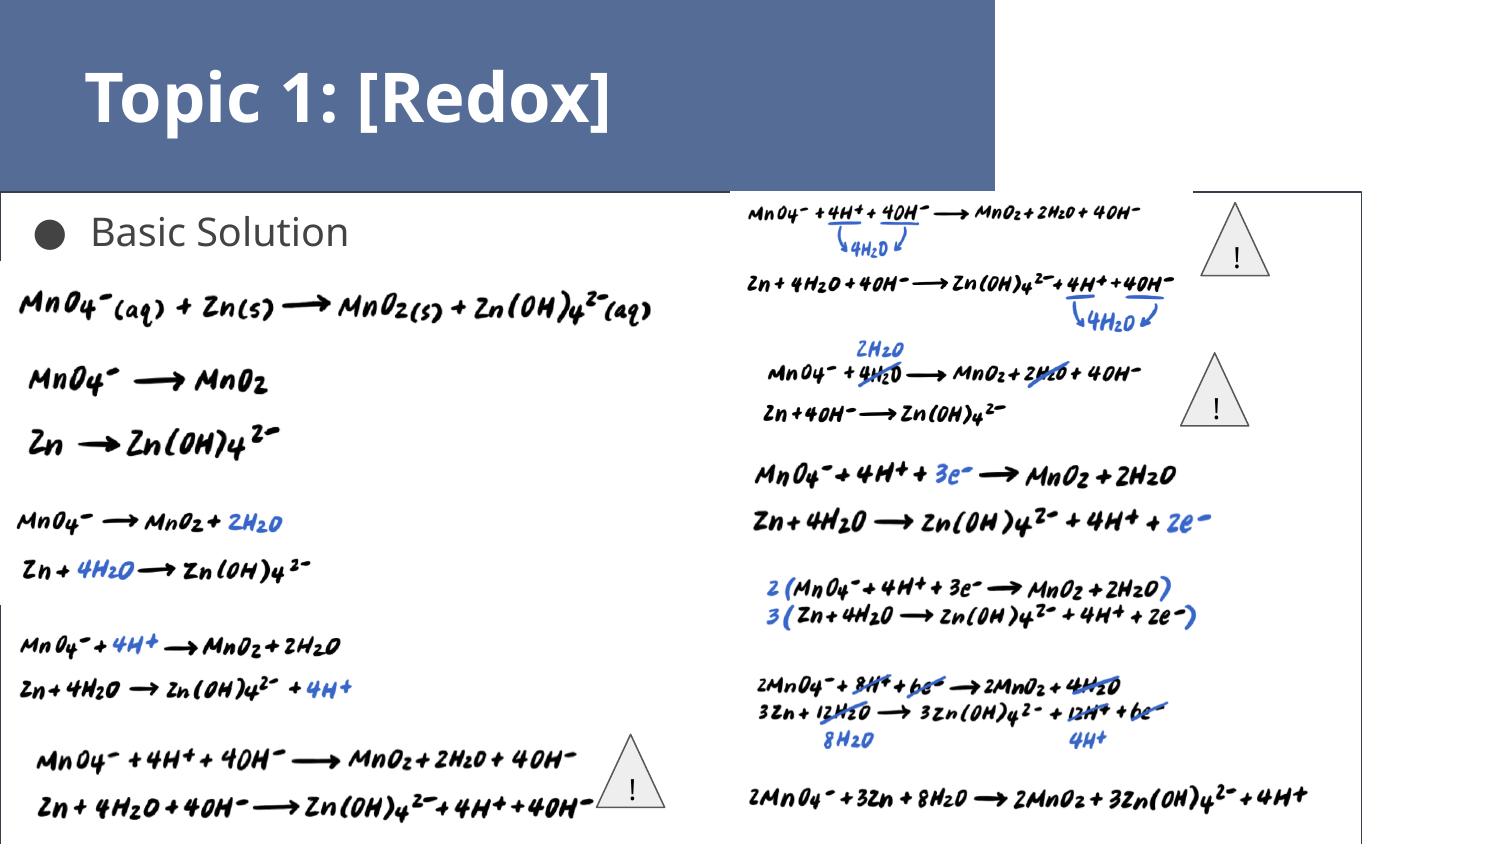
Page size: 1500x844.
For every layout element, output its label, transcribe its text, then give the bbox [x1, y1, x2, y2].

text_box Basic Solution [0, 191, 1362, 844]
text_box [0, 0, 995, 191]
text_box ! [620, 734, 665, 808]
picture [730, 444, 1319, 833]
picture [6, 614, 616, 844]
picture [0, 261, 686, 606]
text_box ! [1201, 202, 1270, 276]
text_box ! [1180, 352, 1249, 426]
title Topic 1: [Redox] [69, 39, 1003, 191]
picture [730, 191, 1193, 440]
